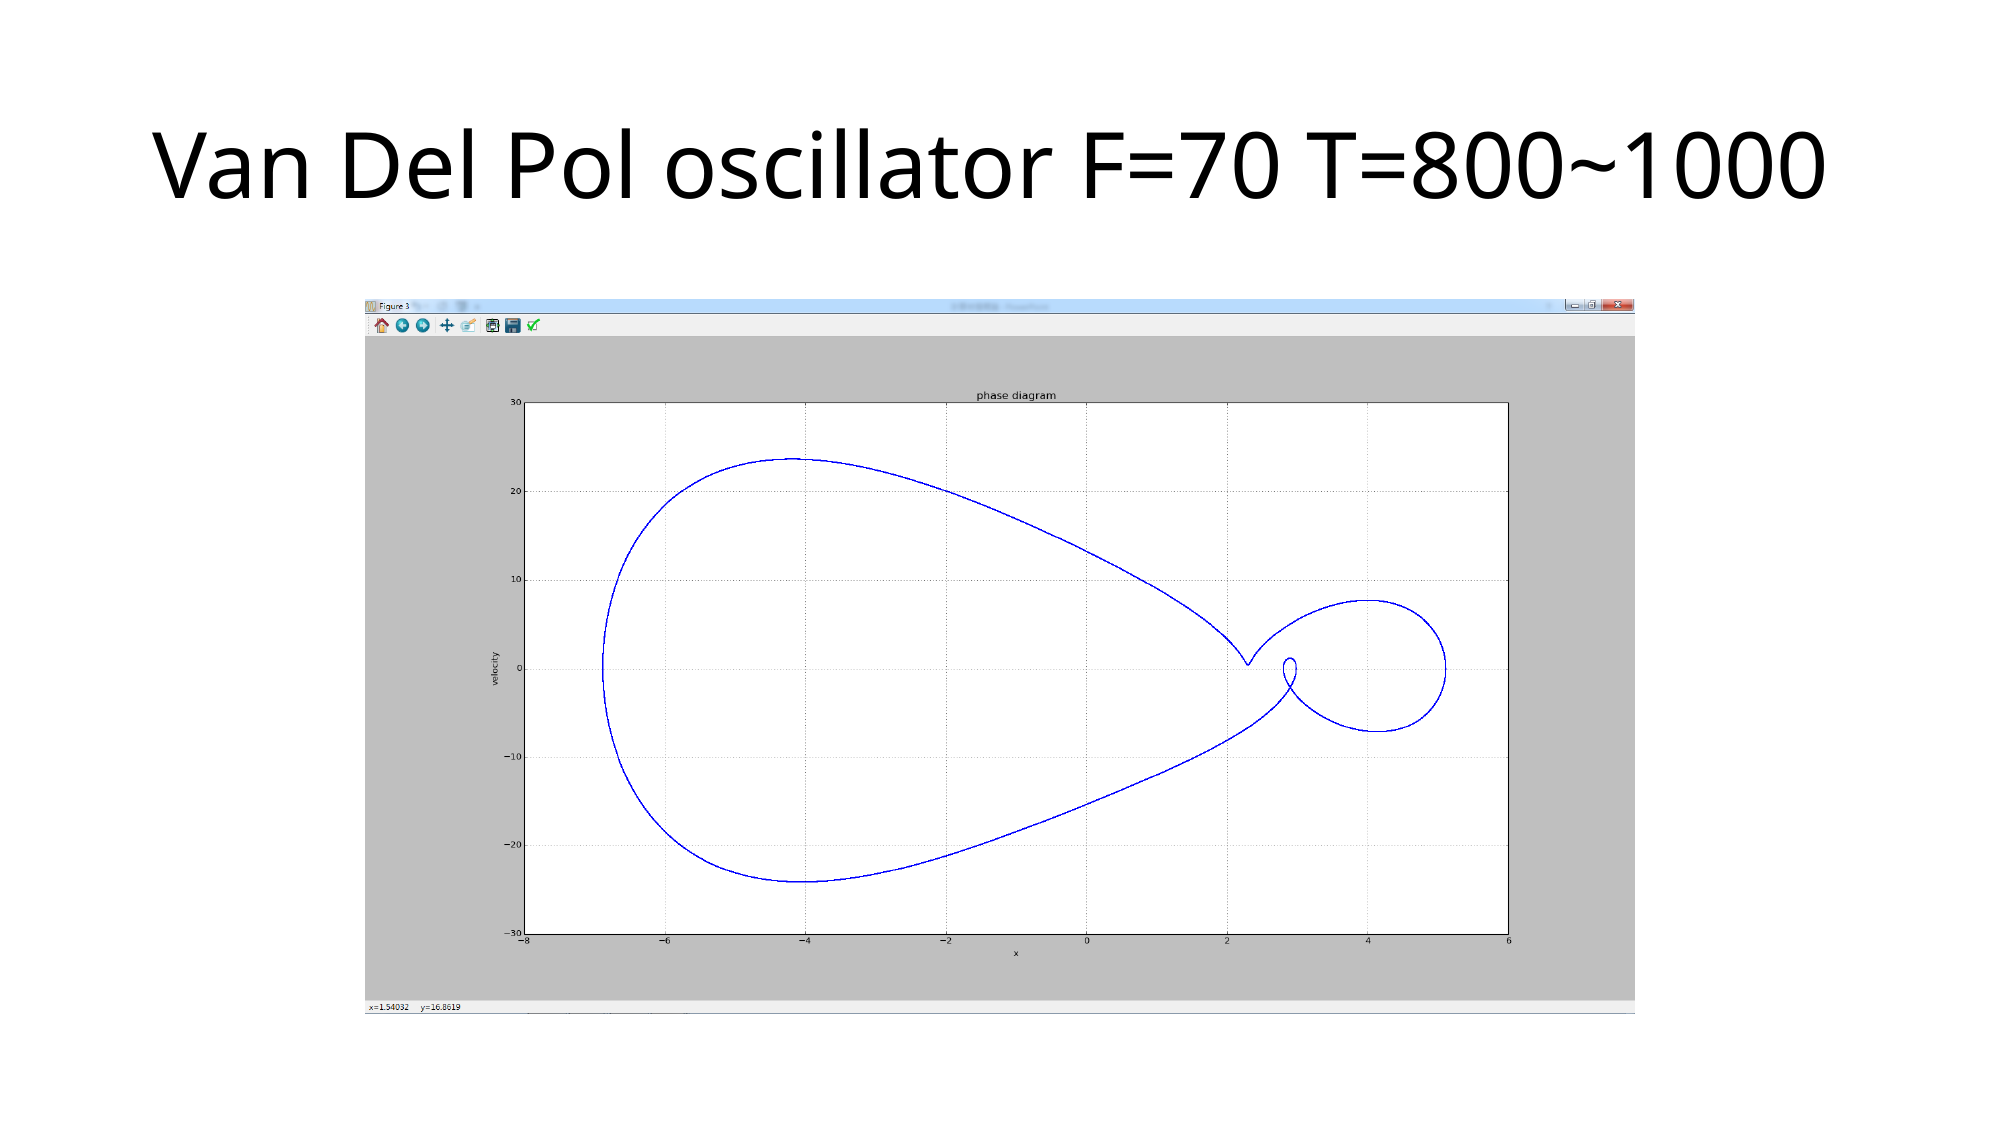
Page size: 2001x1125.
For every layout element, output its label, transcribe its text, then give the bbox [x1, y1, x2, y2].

title Van Del Pol oscillator F=70 T=800~1000 [137, 59, 1863, 278]
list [365, 299, 1635, 1014]
